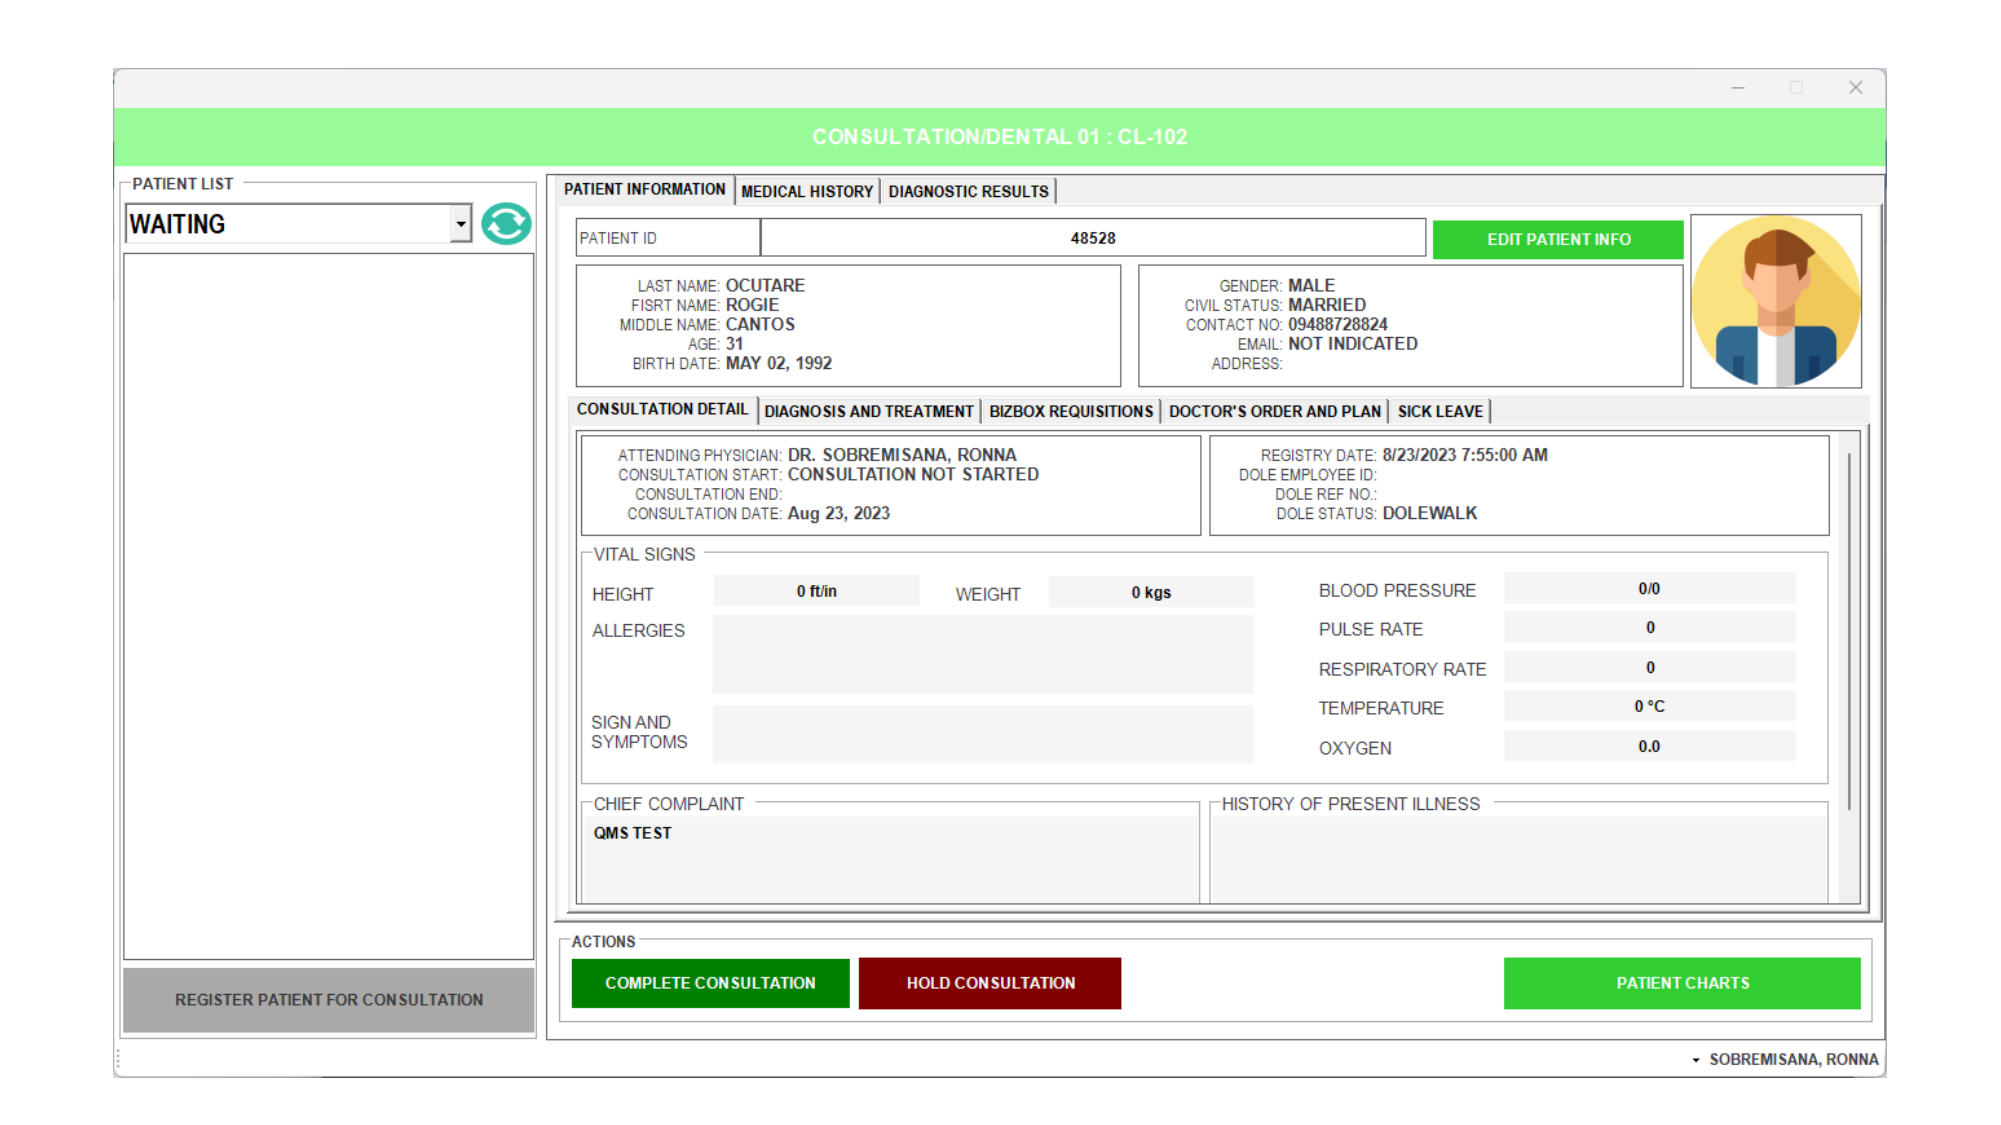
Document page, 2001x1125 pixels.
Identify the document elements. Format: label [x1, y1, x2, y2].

picture [113, 68, 1887, 1078]
